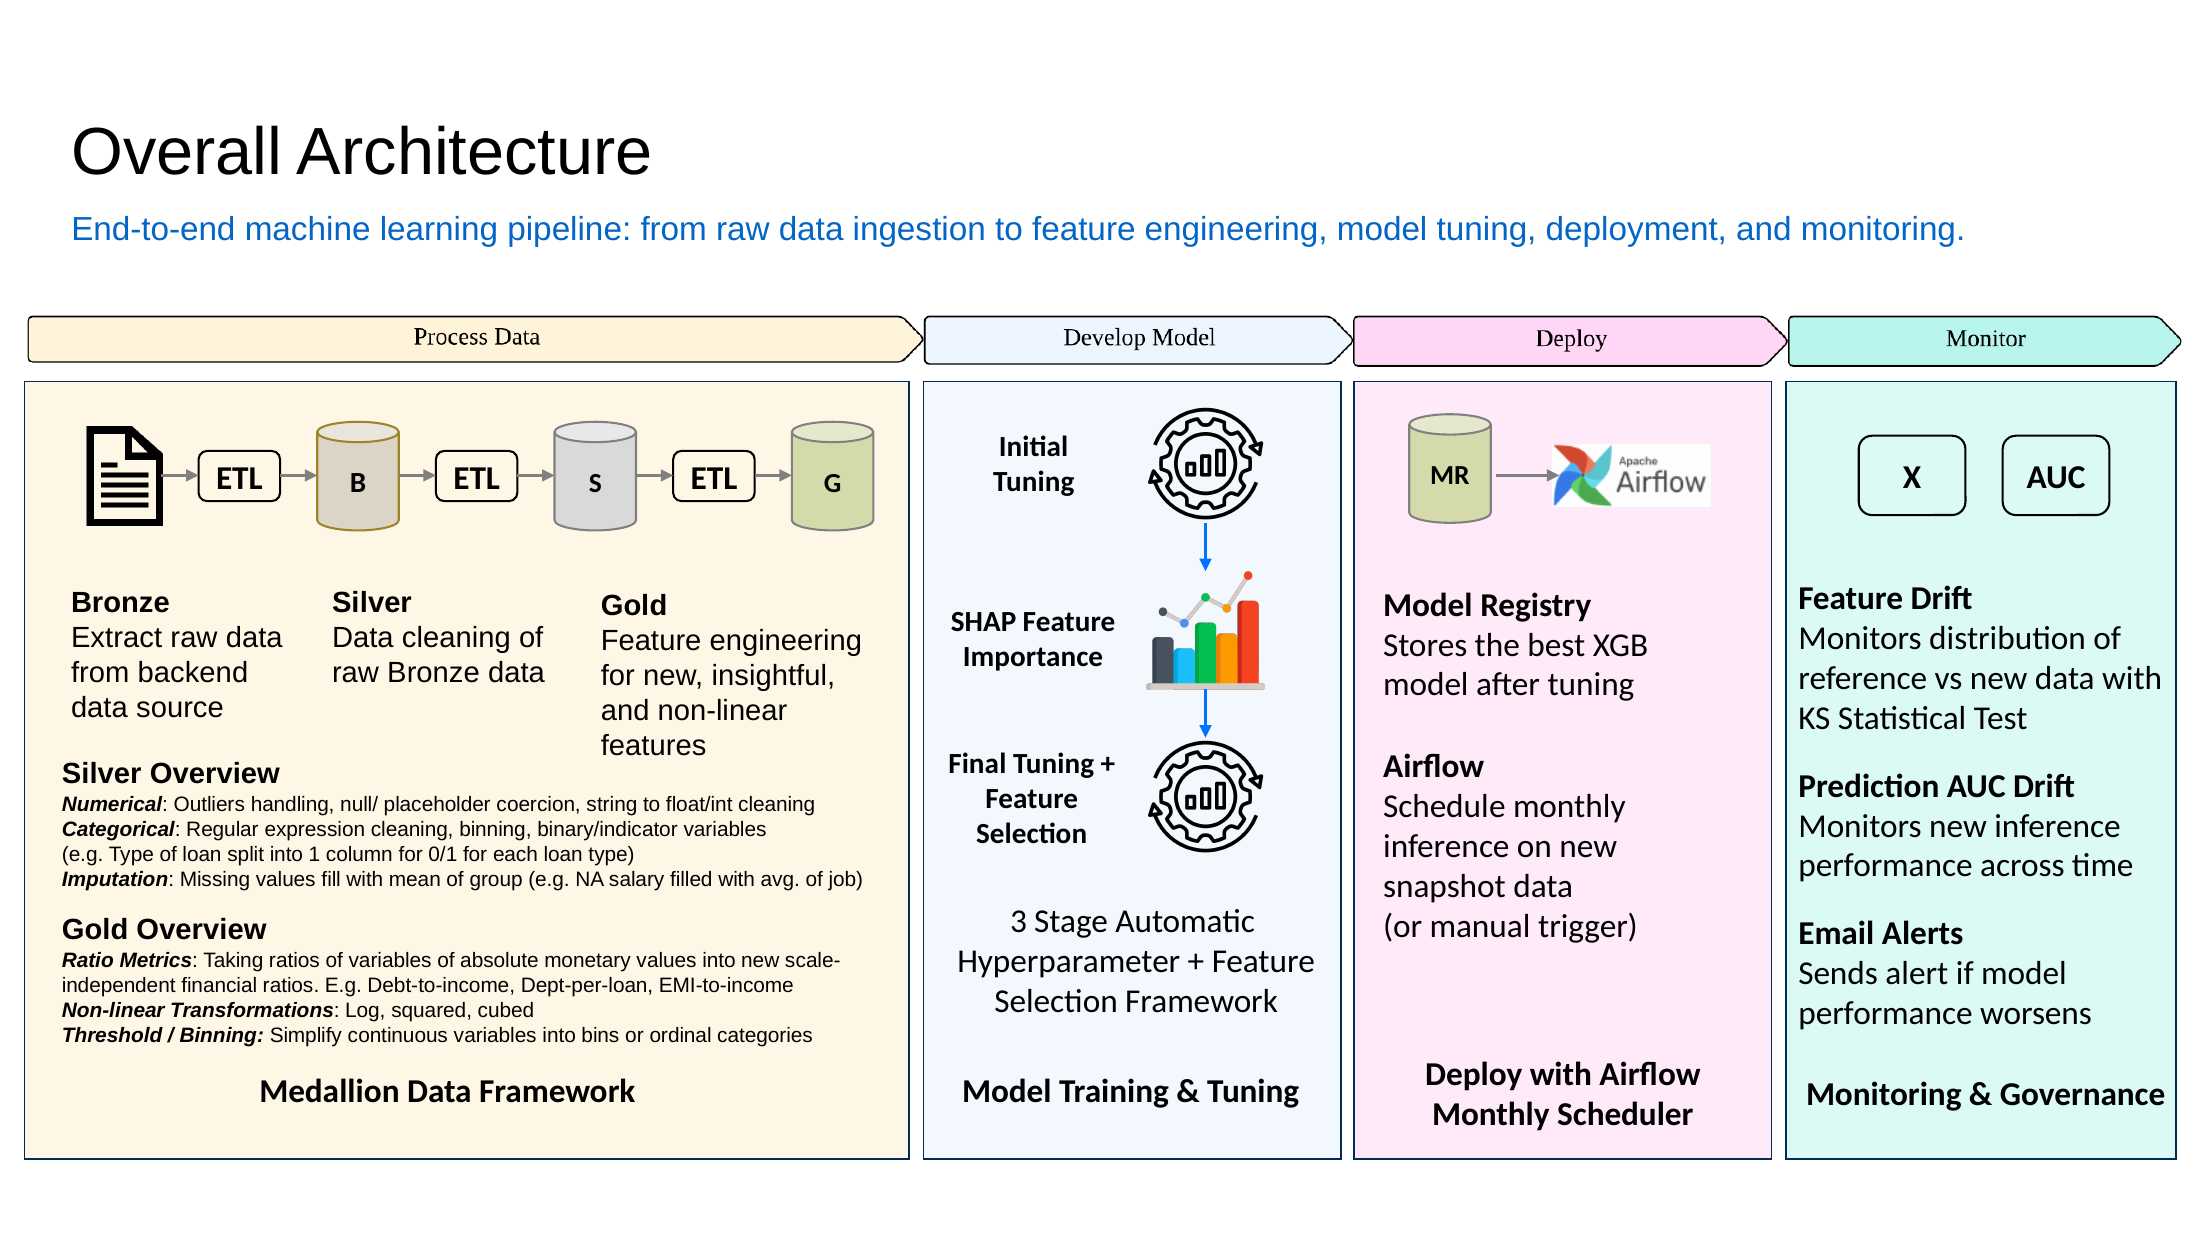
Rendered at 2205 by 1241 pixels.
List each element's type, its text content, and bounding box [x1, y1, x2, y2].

picture [65, 416, 184, 536]
text_box Airflow Schedule monthly inference on new snapshot data (or manual trigger) [1368, 736, 1751, 952]
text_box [1146, 404, 1265, 856]
text_box ETL [672, 449, 756, 503]
text_box Model Registry Stores the best XGB model after tuning [1368, 575, 1751, 710]
text_box Gold Feature engineering for new, insightful, and non-linear features [586, 579, 906, 769]
text_box MR [1408, 413, 1492, 524]
text_box Monitoring & Governance [1711, 1064, 2205, 1120]
text_box G [790, 420, 875, 532]
text_box Bronze Extract raw data from backend data source [56, 576, 318, 731]
text_box Model Training & Tuning [856, 1061, 1406, 1117]
text_box S [553, 420, 638, 532]
text_box Final Tuning + Feature Selection [932, 736, 1132, 857]
text_box [24, 380, 910, 1160]
text_box Ratio Metrics: Taking ratios of variables of absolute monetary values into new scale-independent financial ratios. E.g. Debt-to-income, Dept-per-loan, EMI-to-income Non-linear Transformations: Log, squared, cubed Threshold / Binning: Simplify continuous variables into bins or ordinal categories [47, 939, 888, 1054]
text_box ETL [434, 449, 519, 503]
text_box [922, 380, 1342, 1061]
text_box [1785, 1039, 2177, 1064]
text_box Silver Data cleaning of raw Bronze data [317, 576, 579, 696]
title Overall Architecture [59, 106, 2158, 188]
text_box SHAP Feature Importance [933, 594, 1133, 680]
text_box [1785, 380, 2177, 568]
text_box X [1857, 434, 1967, 517]
text_box Initial Tuning [978, 419, 1090, 505]
text_box [1785, 744, 2177, 756]
text_box [1353, 1140, 1773, 1160]
text_box Feature Drift Monitors distribution of reference vs new data with KS Statistical Test [1783, 568, 2197, 744]
subtitle End-to-end machine learning pipeline: from raw data ingestion to feature engineering, model tuning, deployment, and monitoring. [59, 195, 2158, 302]
text_box Numerical: Outliers handling, null/ placeholder coercion, string to float/int cleaning Categorical: Regular expression cleaning, binning, binary/indicator variables (e.g. Type of loan split into 1 column for 0/1 for each loan type) Imputation: Missing values fill with mean of group (e.g. NA salary filled with avg. of job) [47, 783, 901, 899]
picture [1551, 444, 1712, 507]
text_box AUC [2001, 434, 2111, 517]
text_box [1353, 380, 1773, 1044]
text_box B [316, 420, 400, 532]
text_box Medallion Data Framework [173, 1061, 723, 1117]
text_box [1785, 1120, 2177, 1160]
text_box [1785, 891, 2177, 904]
text_box Email Alerts Sends alert if model performance worsens [1783, 904, 2197, 1039]
text_box Silver Overview [47, 747, 335, 797]
text_box Prediction AUC Drift Monitors new inference performance across time [1783, 756, 2197, 891]
picture [12, 306, 2193, 370]
text_box 3 Stage Automatic Hyperparameter + Feature Selection Framework [932, 891, 1340, 1027]
text_box Gold Overview [47, 903, 335, 954]
text_box [922, 1117, 1342, 1160]
text_box ETL [197, 449, 282, 503]
text_box Deploy with Airflow Monthly Scheduler [1288, 1044, 1838, 1140]
